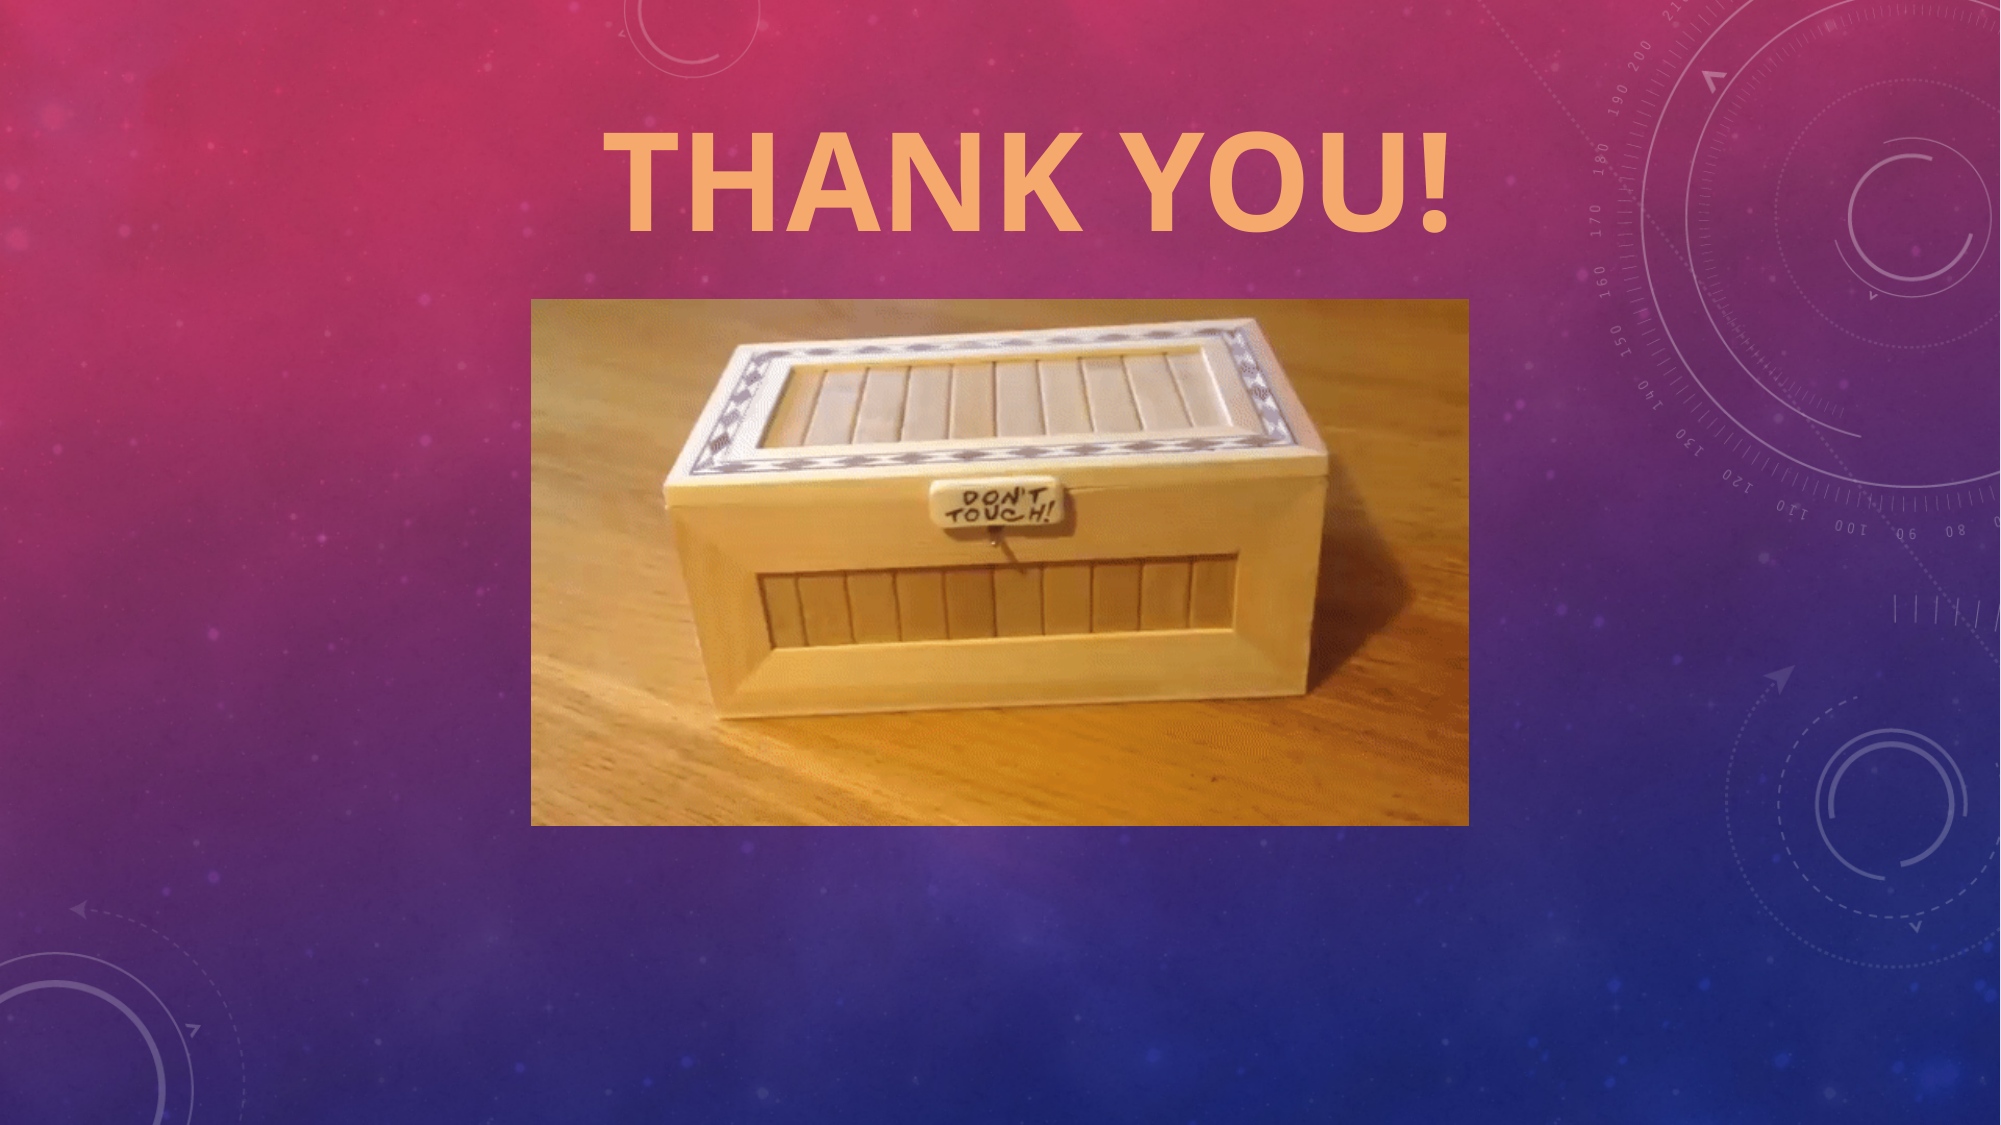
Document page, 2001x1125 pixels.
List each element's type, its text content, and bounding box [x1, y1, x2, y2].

text_box Thank you! [586, 69, 1609, 283]
picture [0, 0, 2001, 1125]
